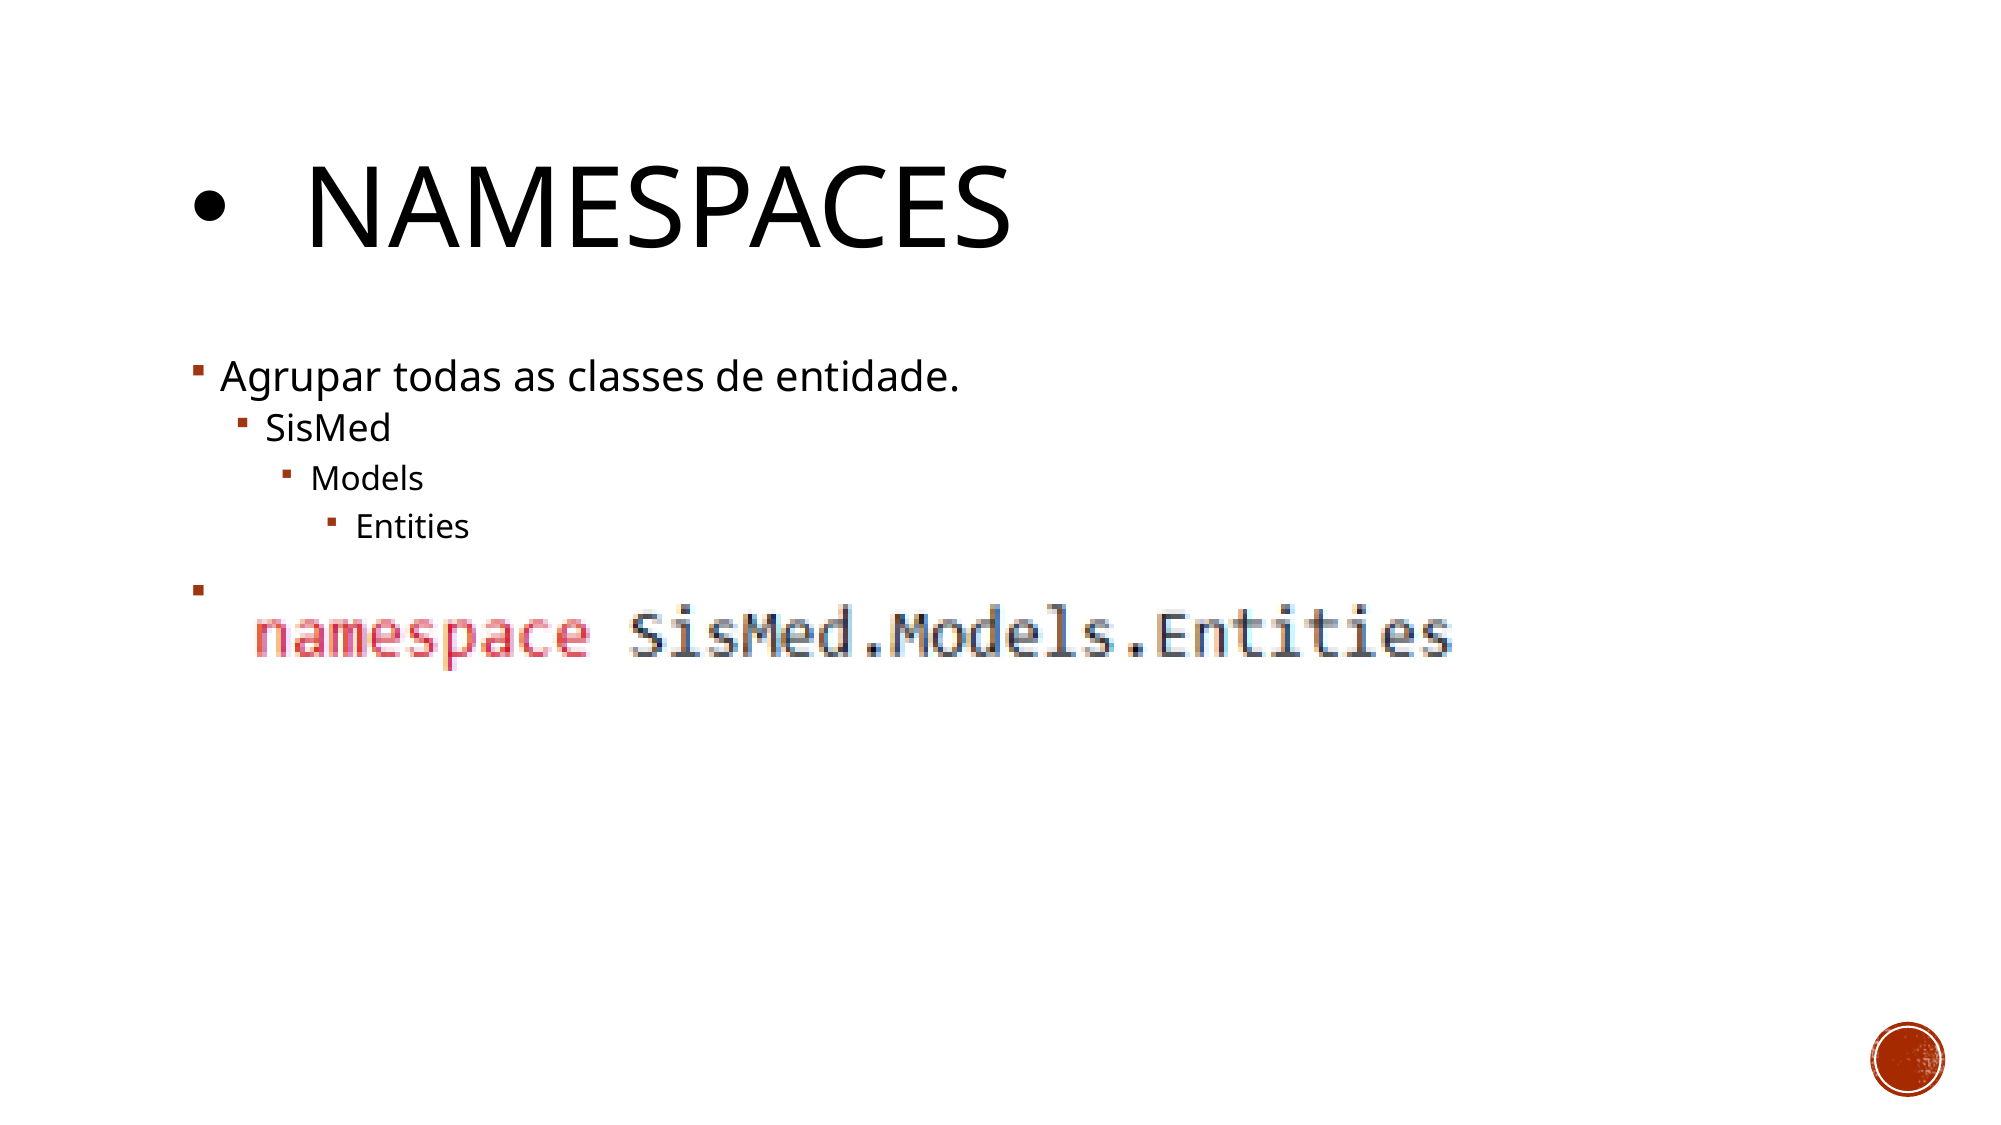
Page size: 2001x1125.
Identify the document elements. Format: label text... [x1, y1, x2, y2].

title Namespaces [175, 79, 1826, 344]
picture [215, 562, 1600, 710]
list Agrupar todas as classes de entidade. SisMed Models Entities Entity [175, 348, 1826, 1013]
